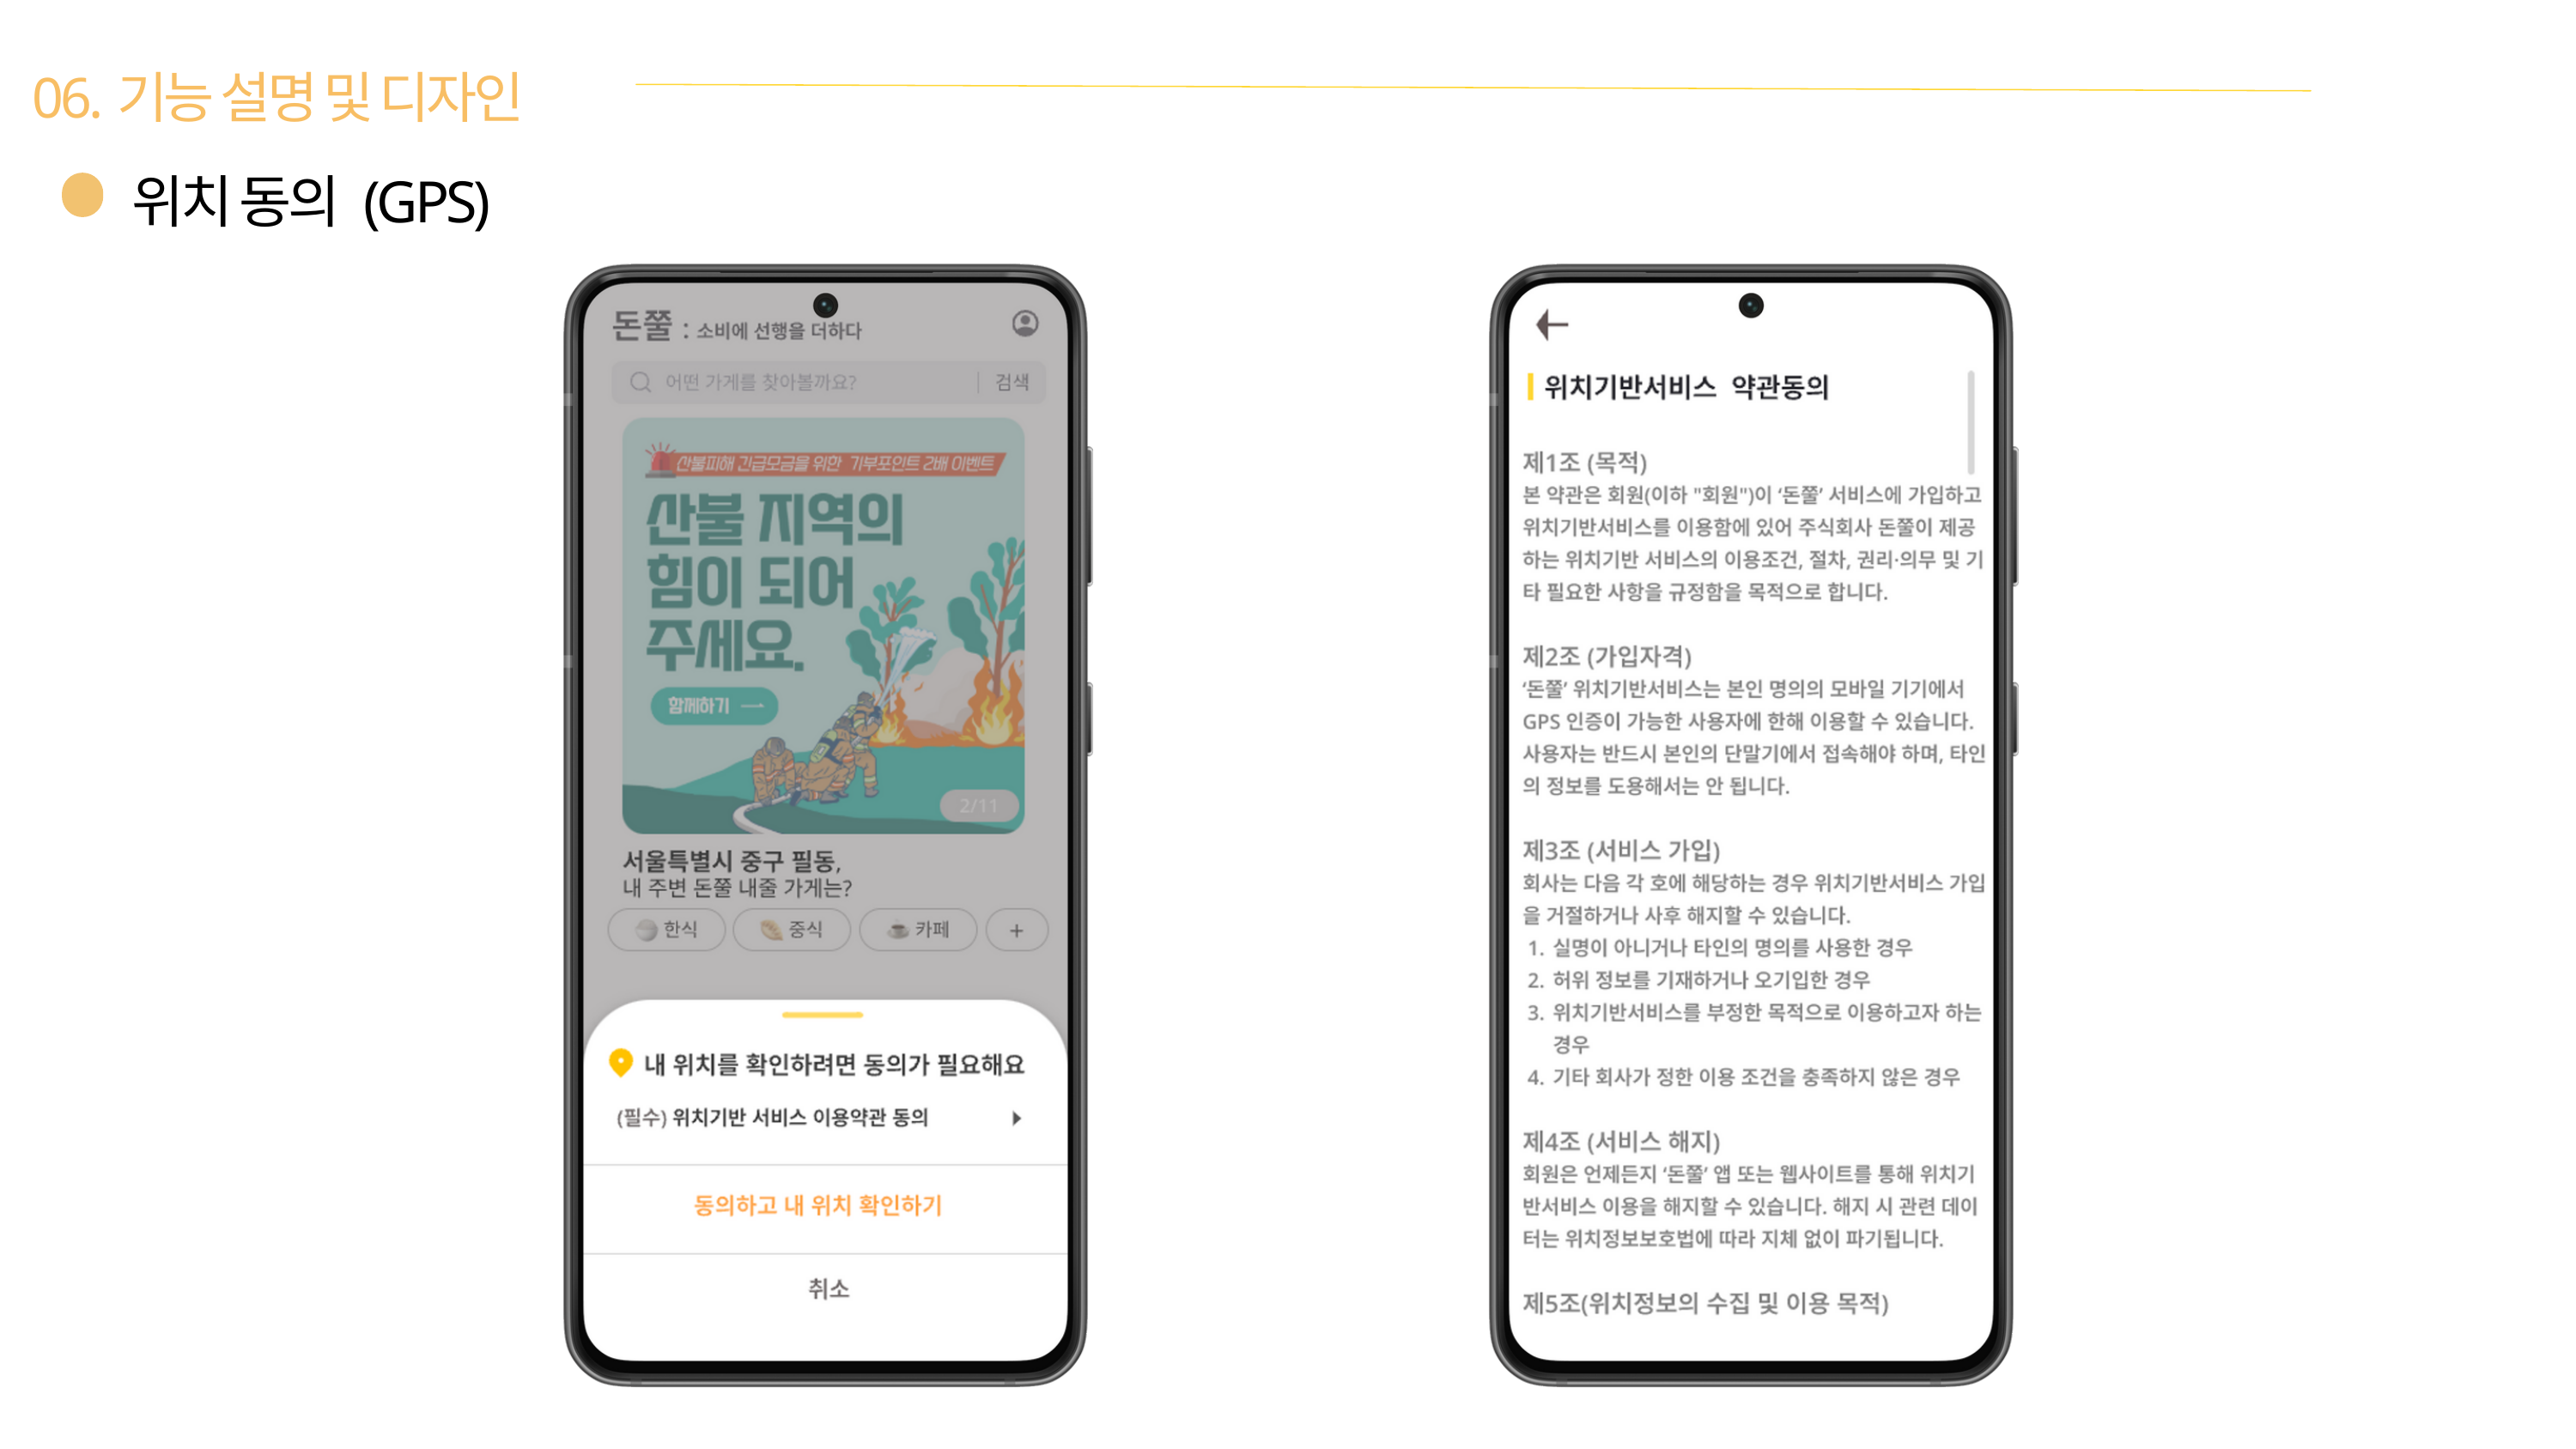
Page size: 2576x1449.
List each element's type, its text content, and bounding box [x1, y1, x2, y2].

text_box 06.기능 설명 및 디자인 [32, 52, 574, 130]
text_box [494, 236, 1157, 1449]
text_box [1419, 195, 2083, 1449]
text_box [61, 161, 1230, 229]
